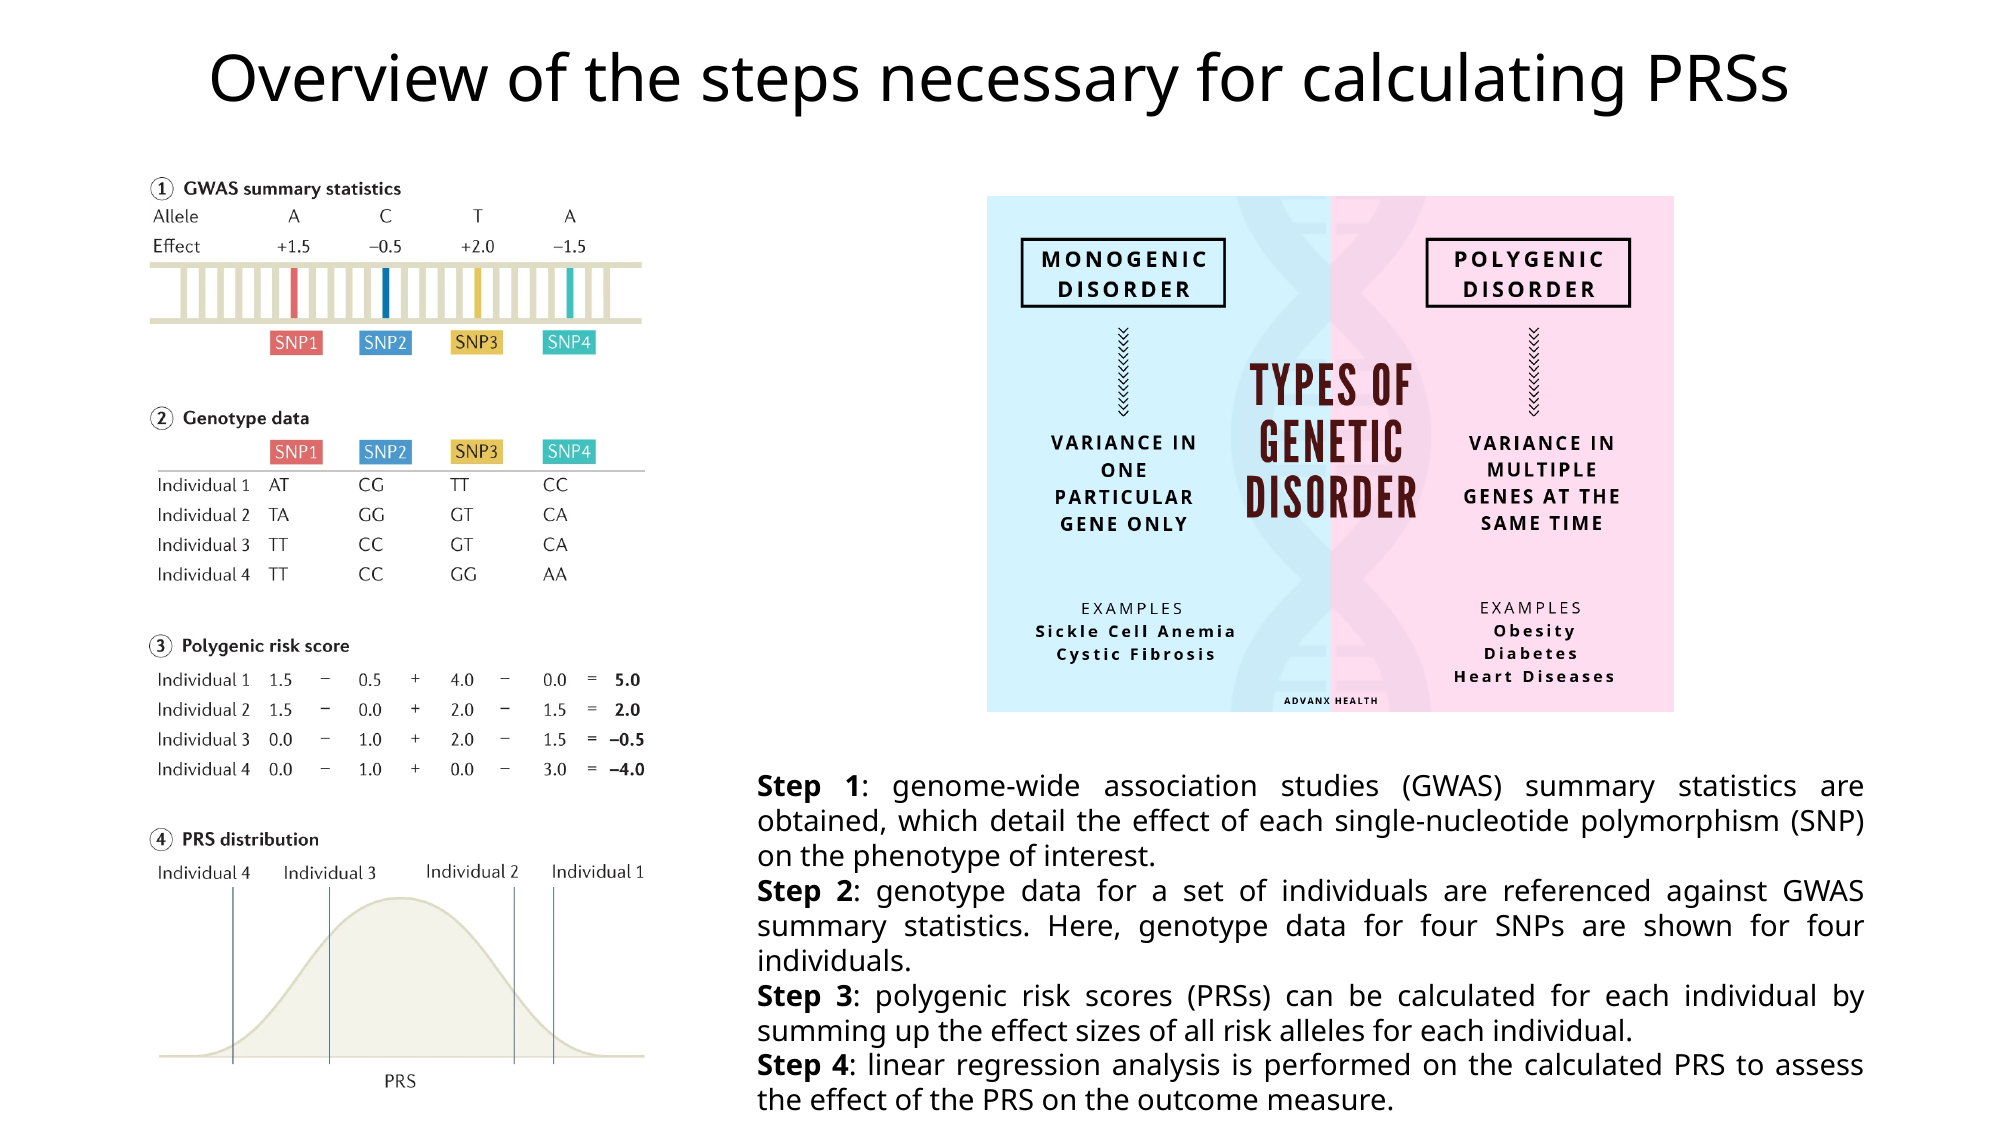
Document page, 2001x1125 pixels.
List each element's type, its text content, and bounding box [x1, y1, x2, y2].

title Overview of the steps necessary for calculating PRSs [137, 37, 1863, 124]
picture [987, 196, 1674, 712]
text_box Step 1: genome-wide association studies (GWAS) summary statistics are obtained, which detail the effect of each single-nucleotide polymorphism (SNP) on the phenotype of interest. Step 2: genotype data for a set of individuals are referenced against GWAS summary statistics. Here, genotype data for four SNPs are shown for four individuals. Step 3: polygenic risk scores (PRSs) can be calculated for each individual by summing up the effect sizes of all risk alleles for each individual. Step 4: linear regression analysis is performed on the calculated PRS to assess the effect of the PRS on the outcome measure. [742, 759, 1881, 1124]
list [149, 177, 645, 1088]
